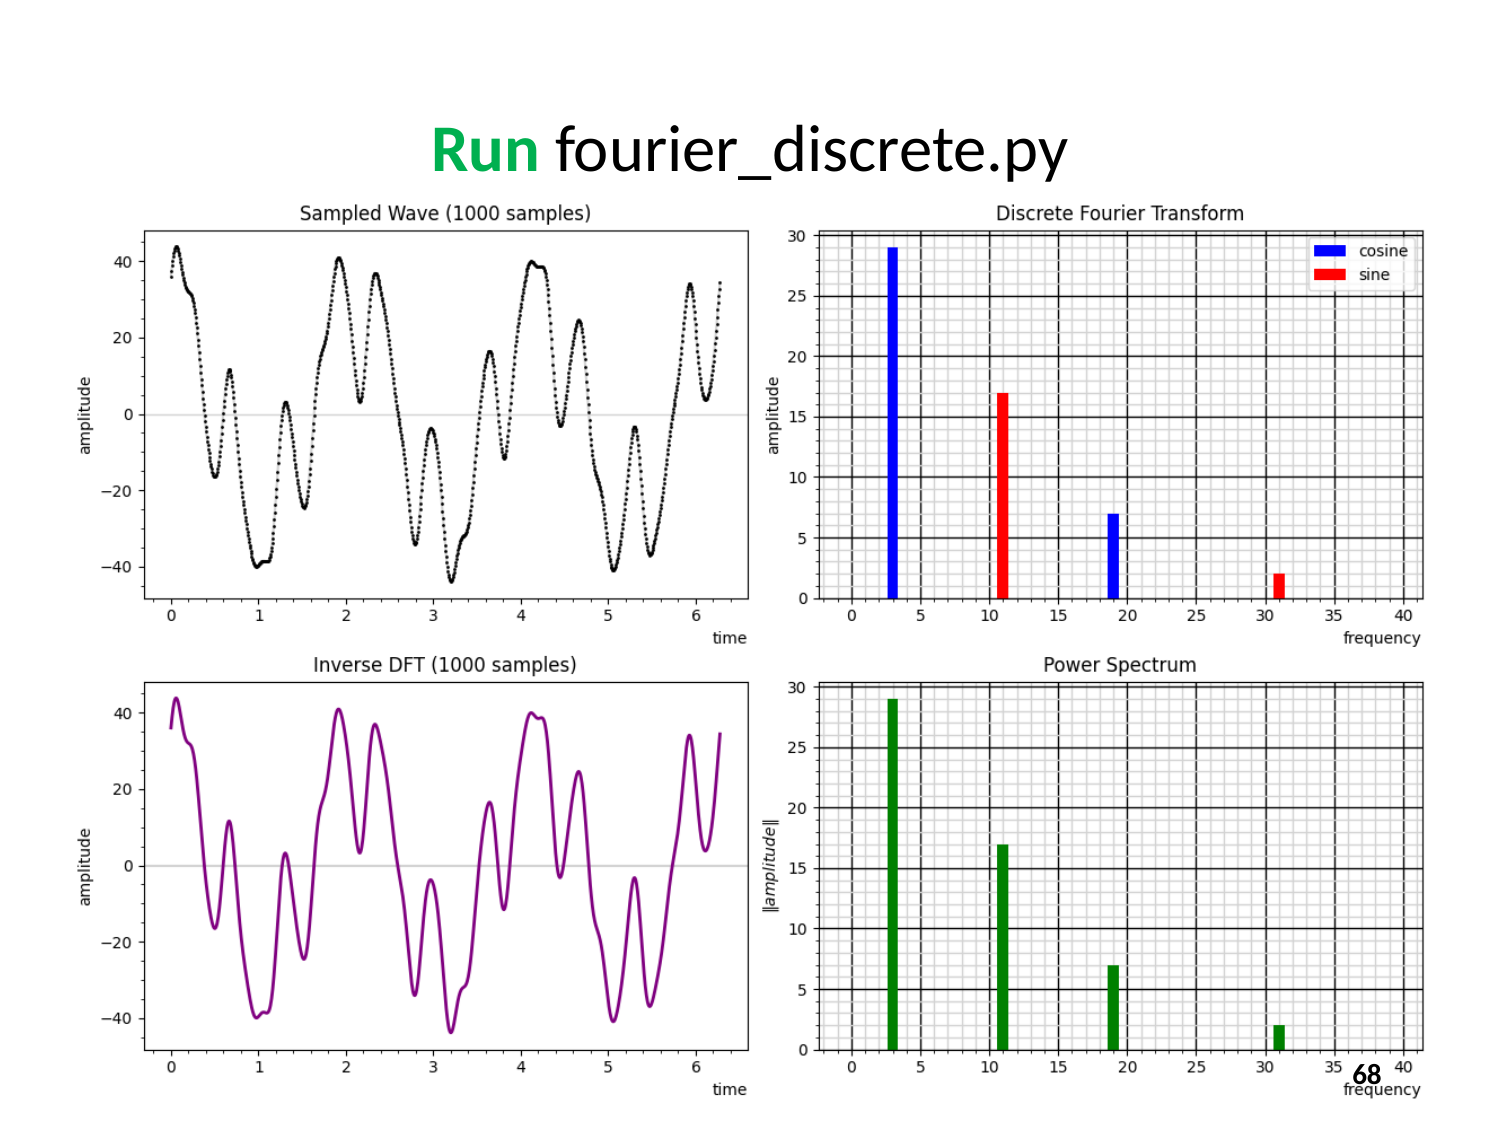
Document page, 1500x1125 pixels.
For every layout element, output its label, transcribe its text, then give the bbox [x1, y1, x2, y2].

title Run fourier_discrete.py [103, 59, 1397, 200]
picture [73, 200, 1427, 1103]
